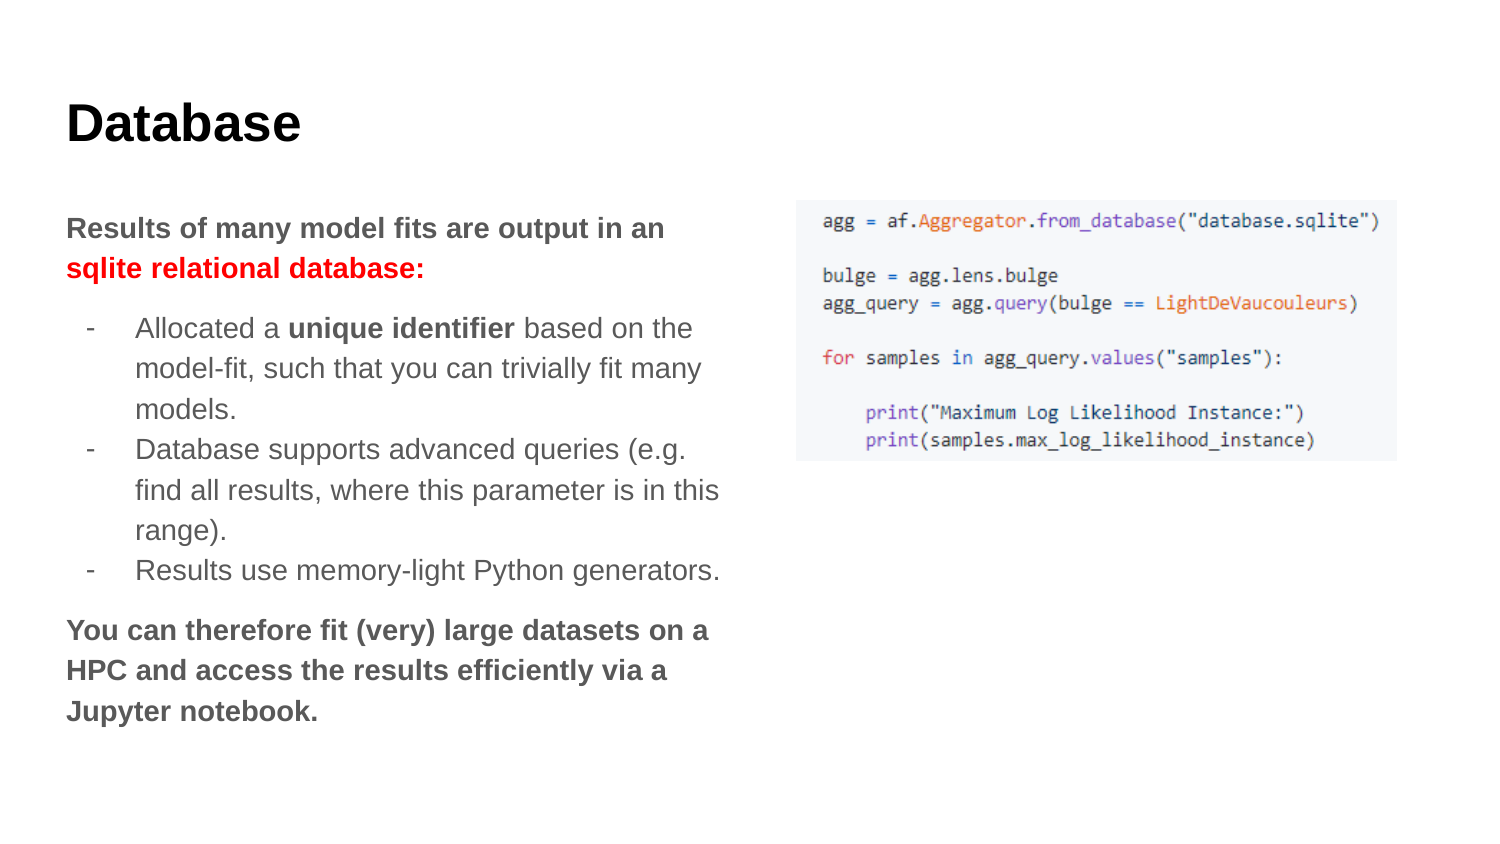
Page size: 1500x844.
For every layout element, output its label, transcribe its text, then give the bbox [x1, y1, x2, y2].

picture [796, 200, 1397, 461]
title Database [51, 72, 1449, 167]
list Results of many model fits are output in an sqlite relational database: Allocated a unique identifier based on the model-fit, such that you can trivially fit many models. Database supports advanced queries (e.g. find all results, where this parameter is in this range). Results use memory-light Python generators. You can therefore fit (very) large datasets on a HPC and access the results efficiently via a Jupyter notebook. [51, 189, 745, 750]
